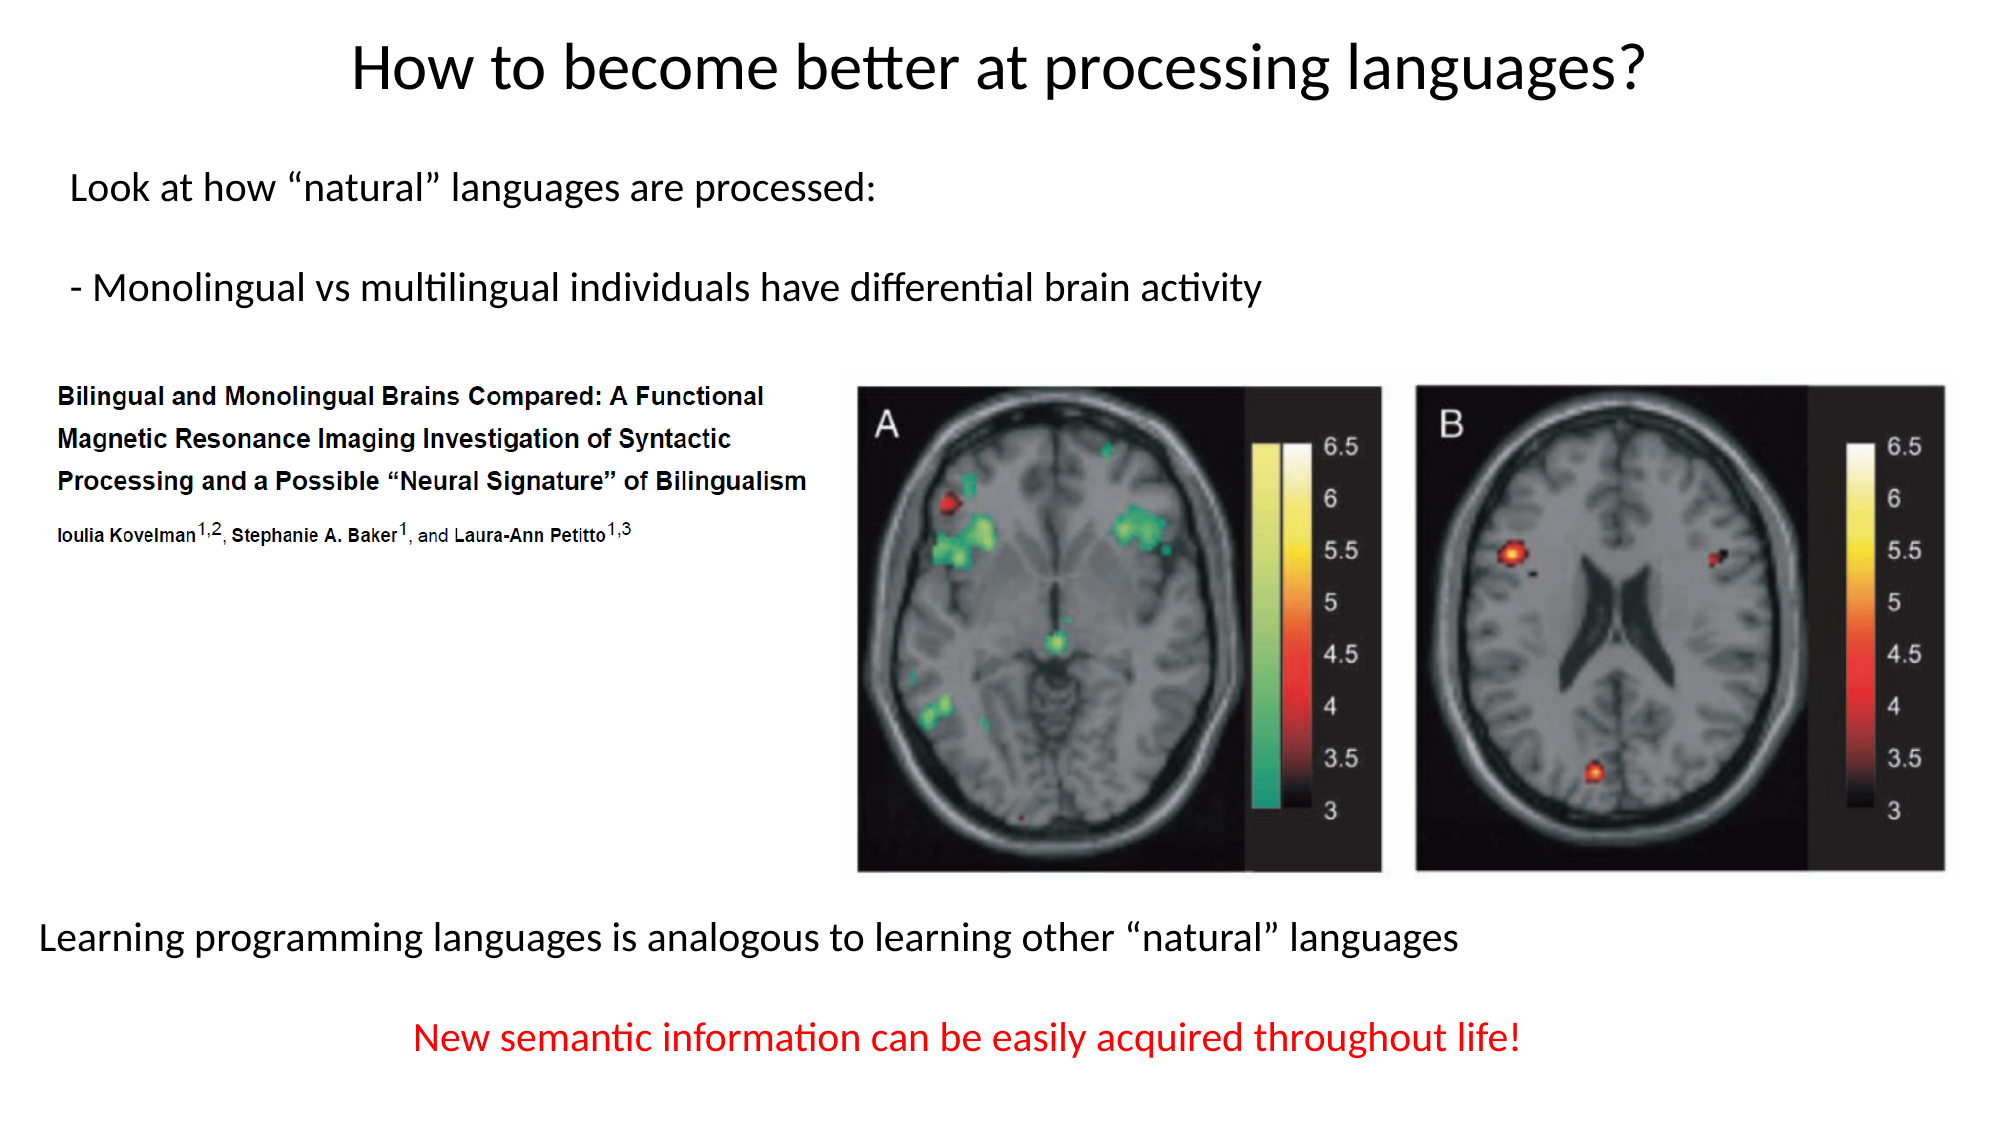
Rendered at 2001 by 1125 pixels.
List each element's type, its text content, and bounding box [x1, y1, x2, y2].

text_box Look at how “natural” languages are processed: - Monolingual vs multilingual individuals have differential brain activity [55, 151, 1481, 367]
picture [839, 365, 1956, 879]
text_box Learning programming languages is analogous to learning other “natural” languages New semantic information can be easily acquired throughout life! [24, 902, 1921, 1068]
picture [42, 374, 808, 551]
text_box How to become better at processing languages? [0, 15, 2000, 111]
